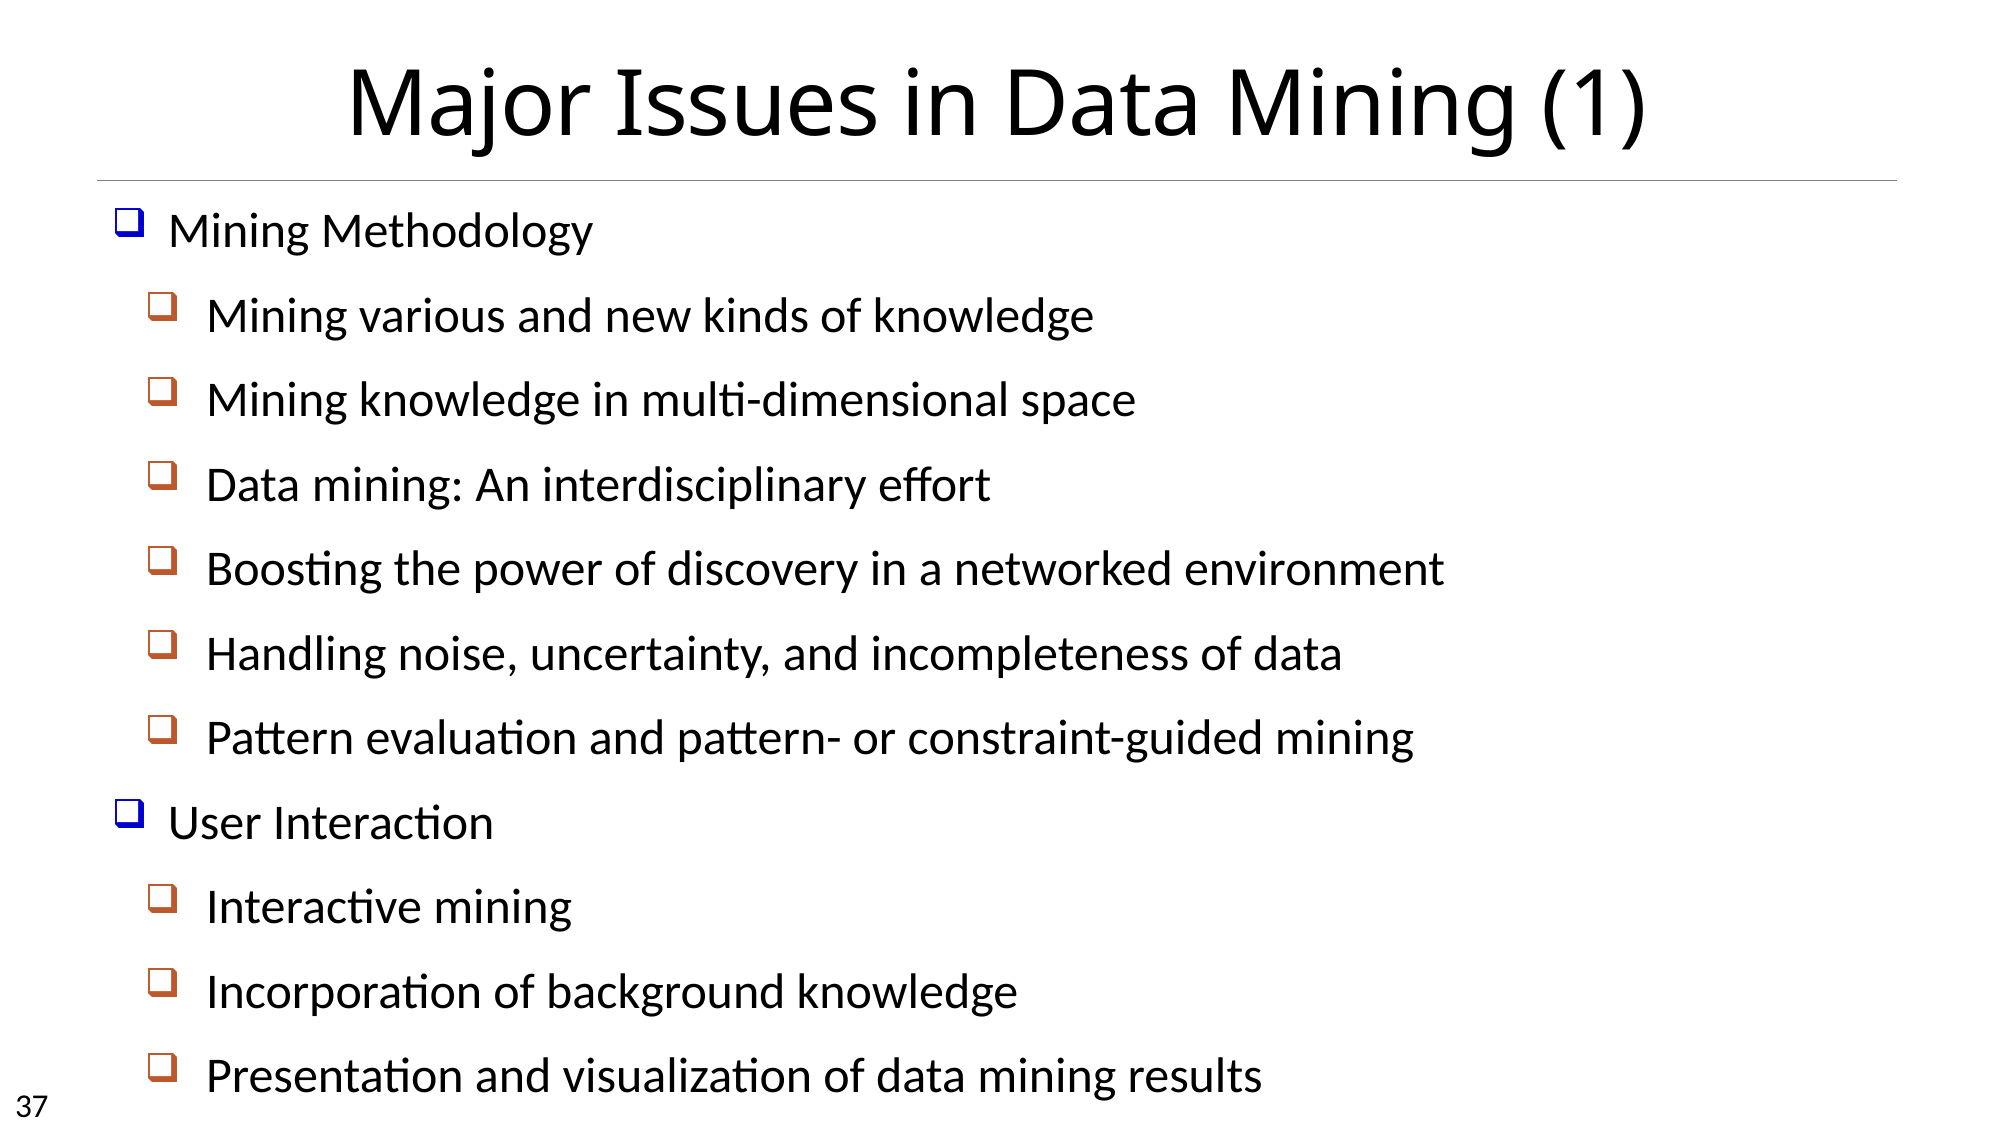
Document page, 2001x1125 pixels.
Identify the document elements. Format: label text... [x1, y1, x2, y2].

title Major Issues in Data Mining (1) [96, 50, 1896, 166]
list Mining Methodology Mining various and new kinds of knowledge Mining knowledge in multi-dimensional space Data mining: An interdisciplinary effort Boosting the power of discovery in a networked environment Handling noise, uncertainty, and incompleteness of data Pattern evaluation and pattern- or constraint-guided mining User Interaction Interactive mining Incorporation of background knowledge Presentation and visualization of data mining results [96, 178, 1896, 1107]
